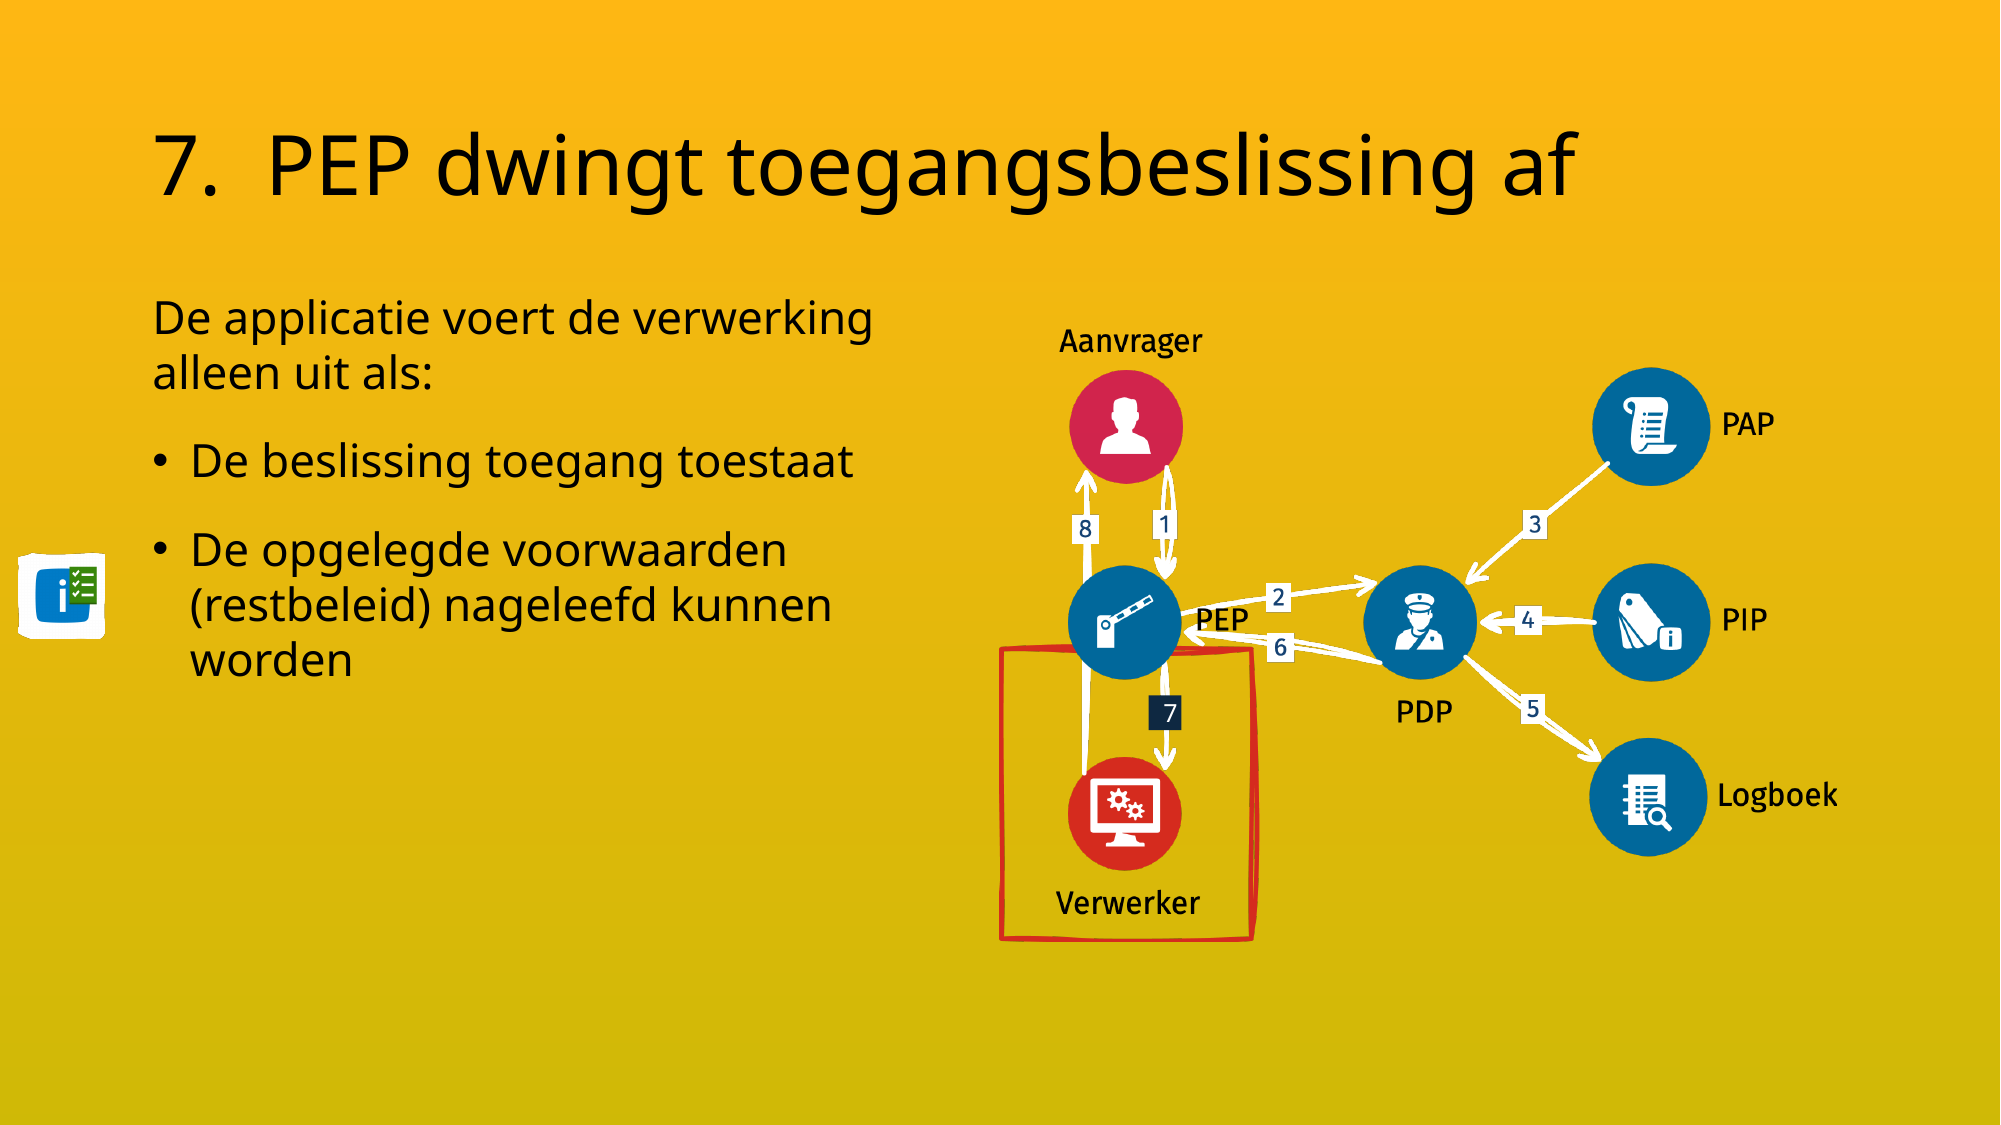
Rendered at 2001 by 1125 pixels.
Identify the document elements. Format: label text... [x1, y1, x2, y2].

picture [17, 551, 106, 639]
list De applicatie voert de verwerking alleen uit als: De beslissing toegang toestaat De opgelegde voorwaarden (restbeleid) nageleefd kunnen worden [137, 281, 899, 996]
title 7. PEP dwingt toegangsbeslissing af [137, 59, 1863, 278]
picture [999, 323, 1840, 943]
